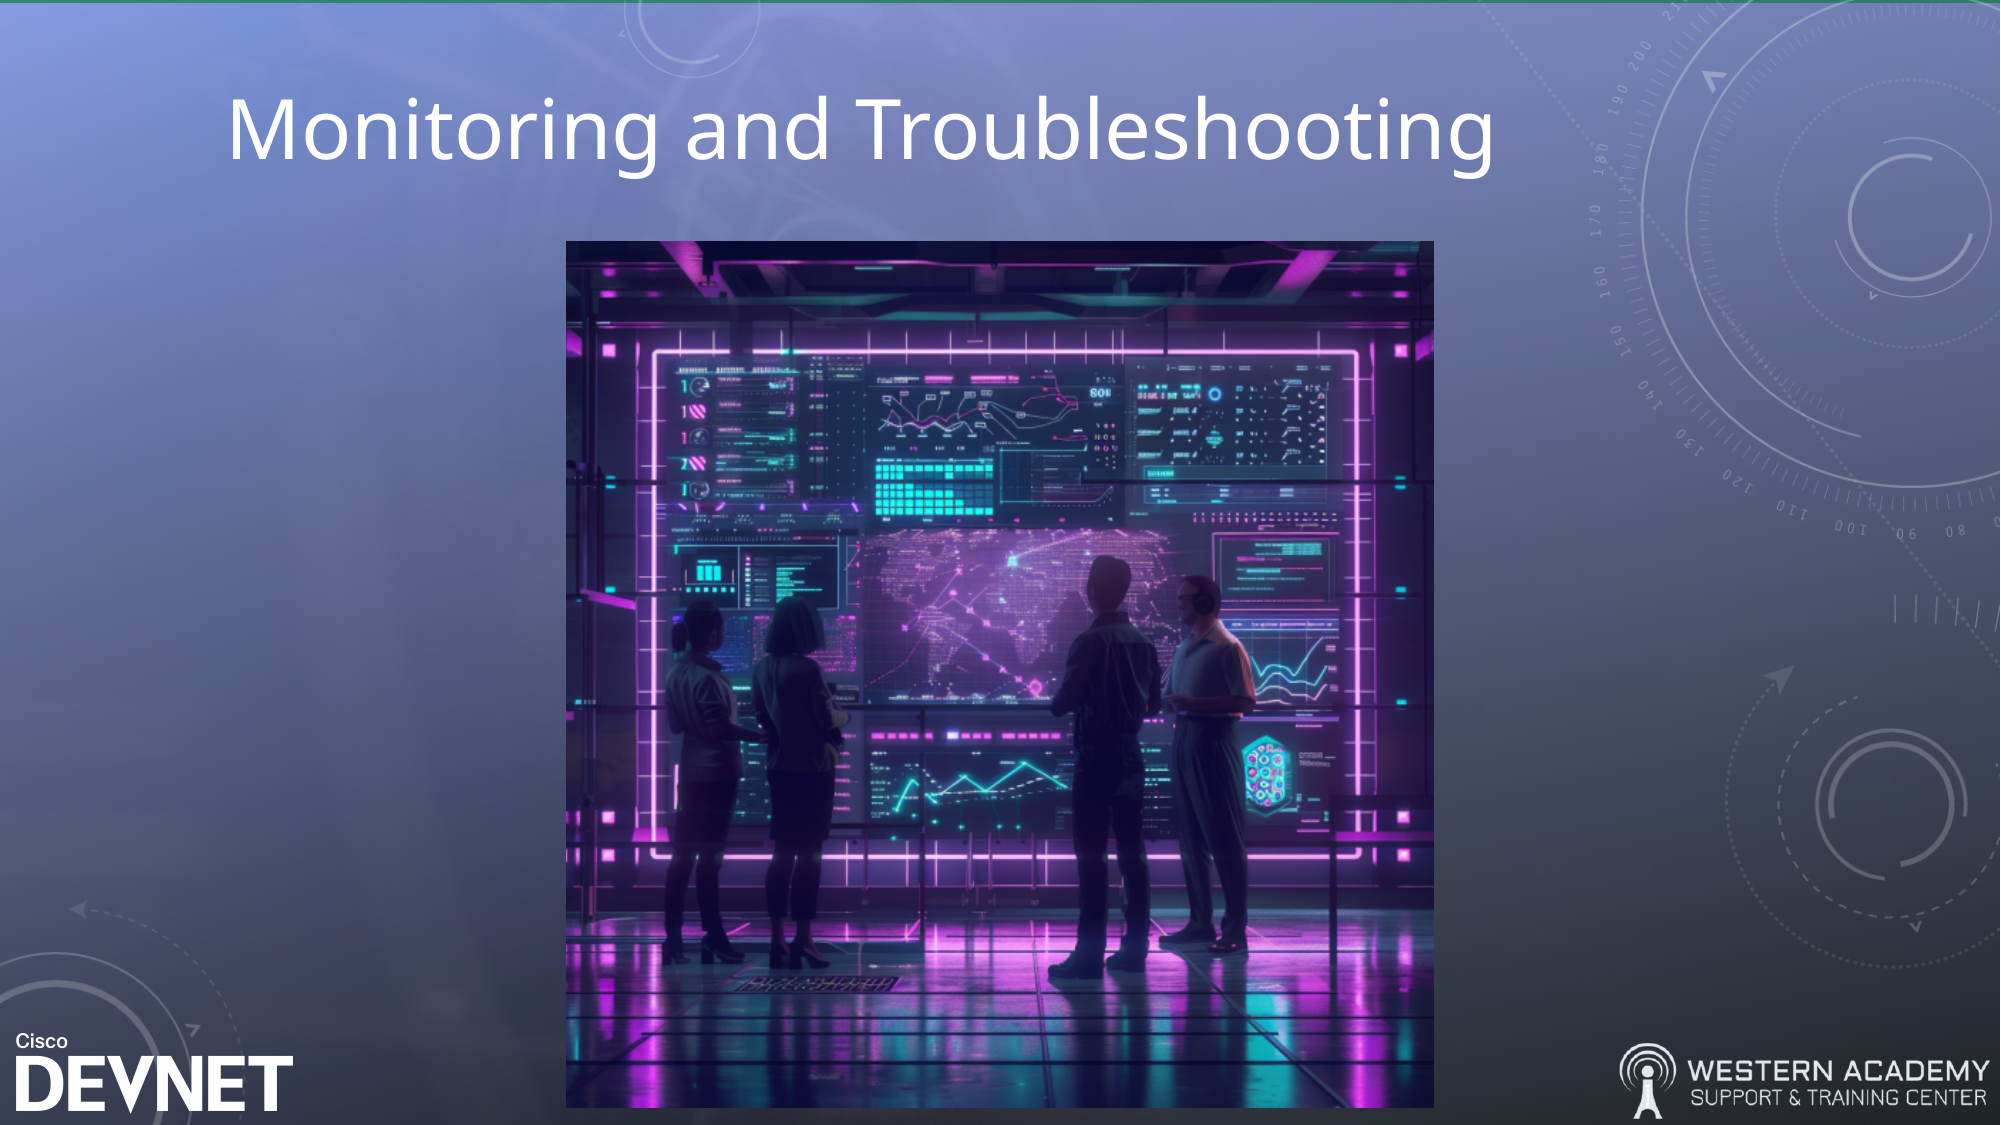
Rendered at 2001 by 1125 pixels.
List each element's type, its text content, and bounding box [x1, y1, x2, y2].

title Monitoring and Troubleshooting [210, 0, 2000, 184]
picture [0, 0, 2000, 1125]
